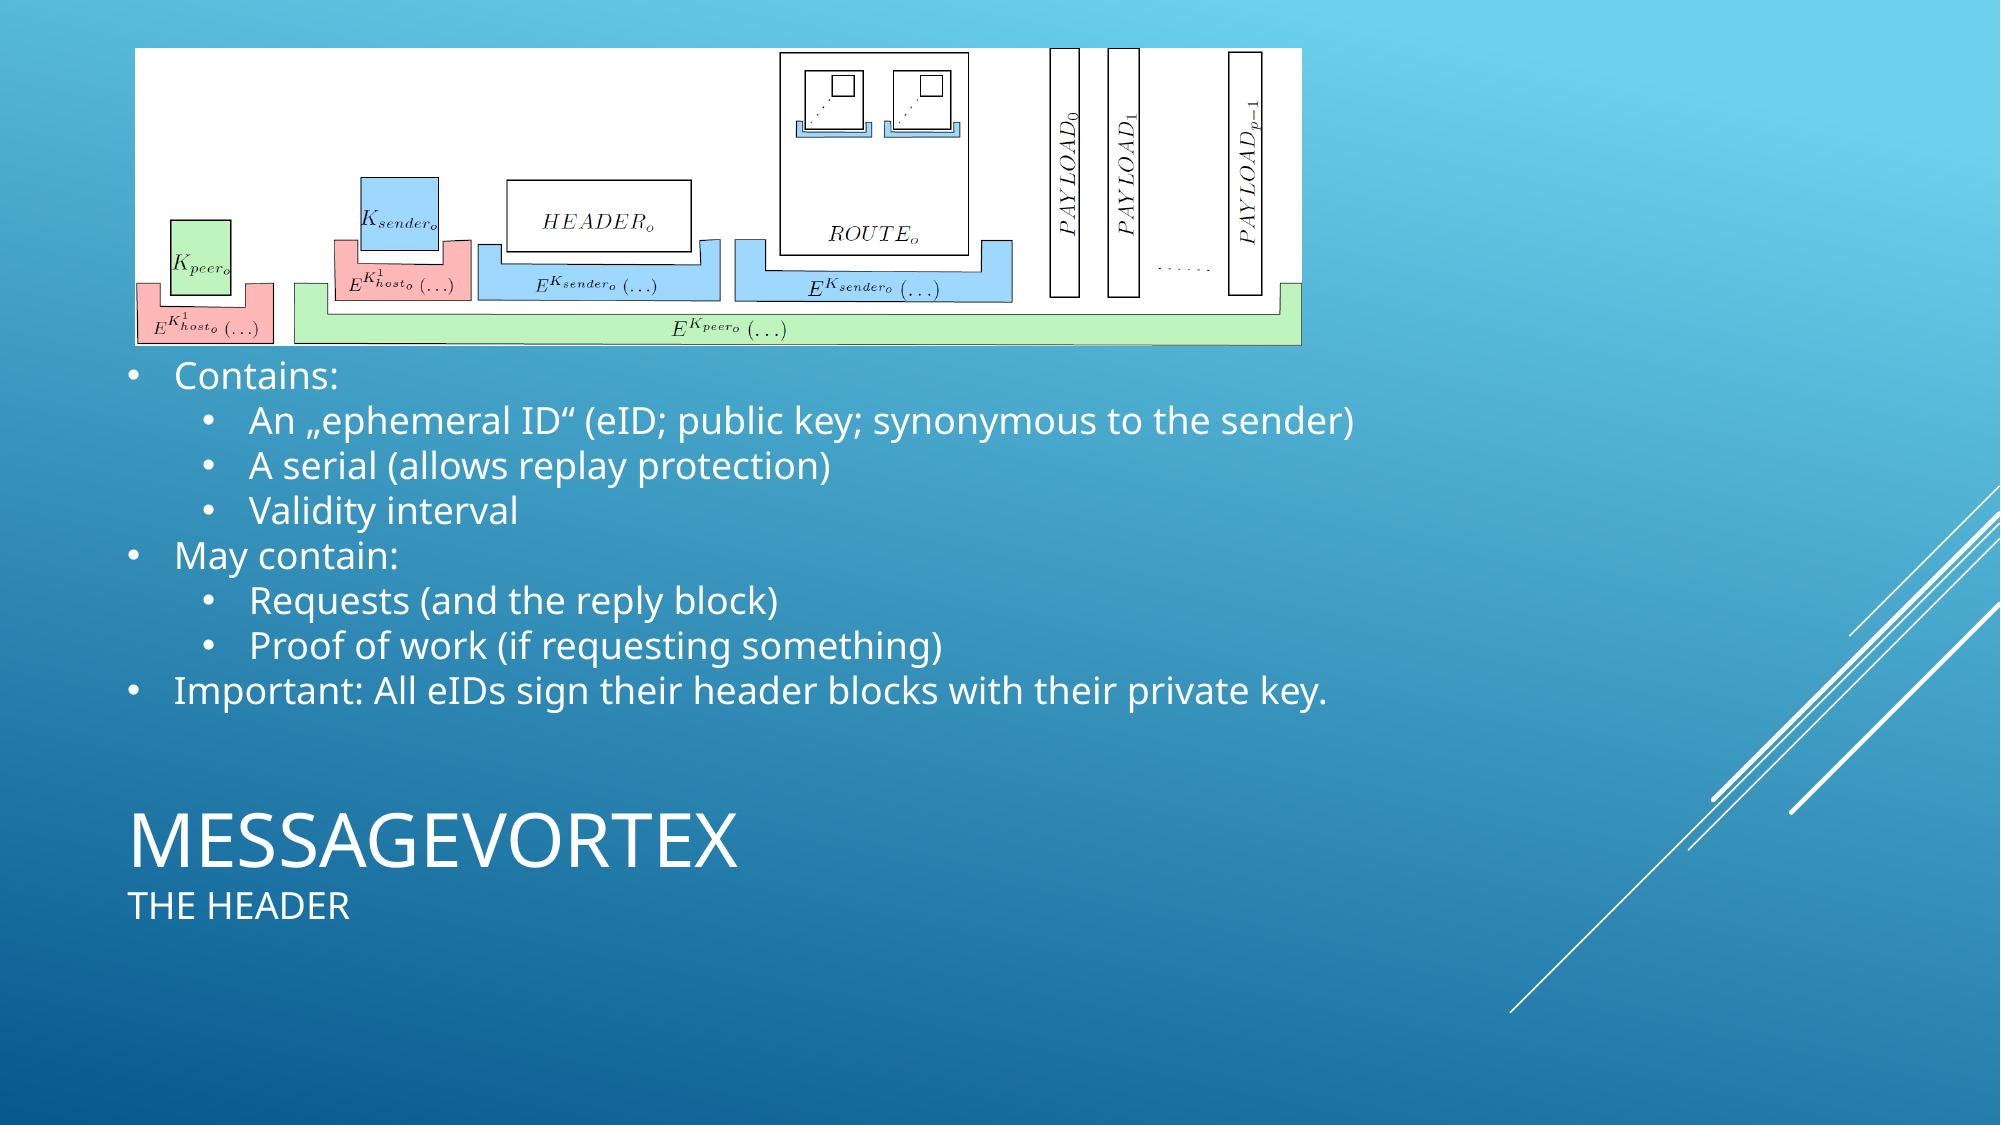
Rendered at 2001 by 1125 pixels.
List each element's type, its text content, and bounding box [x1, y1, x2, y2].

title MessageVortex The Header [112, 736, 1513, 984]
picture [135, 47, 1302, 346]
text_box Contains: An „ephemeral ID“ (eID; public key; synonymous to the sender) A serial (allows replay protection) Validity interval May contain: Requests (and the reply block) Proof of work (if requesting something) Important: All eIDs sign their header blocks with their private key. [112, 344, 1438, 720]
